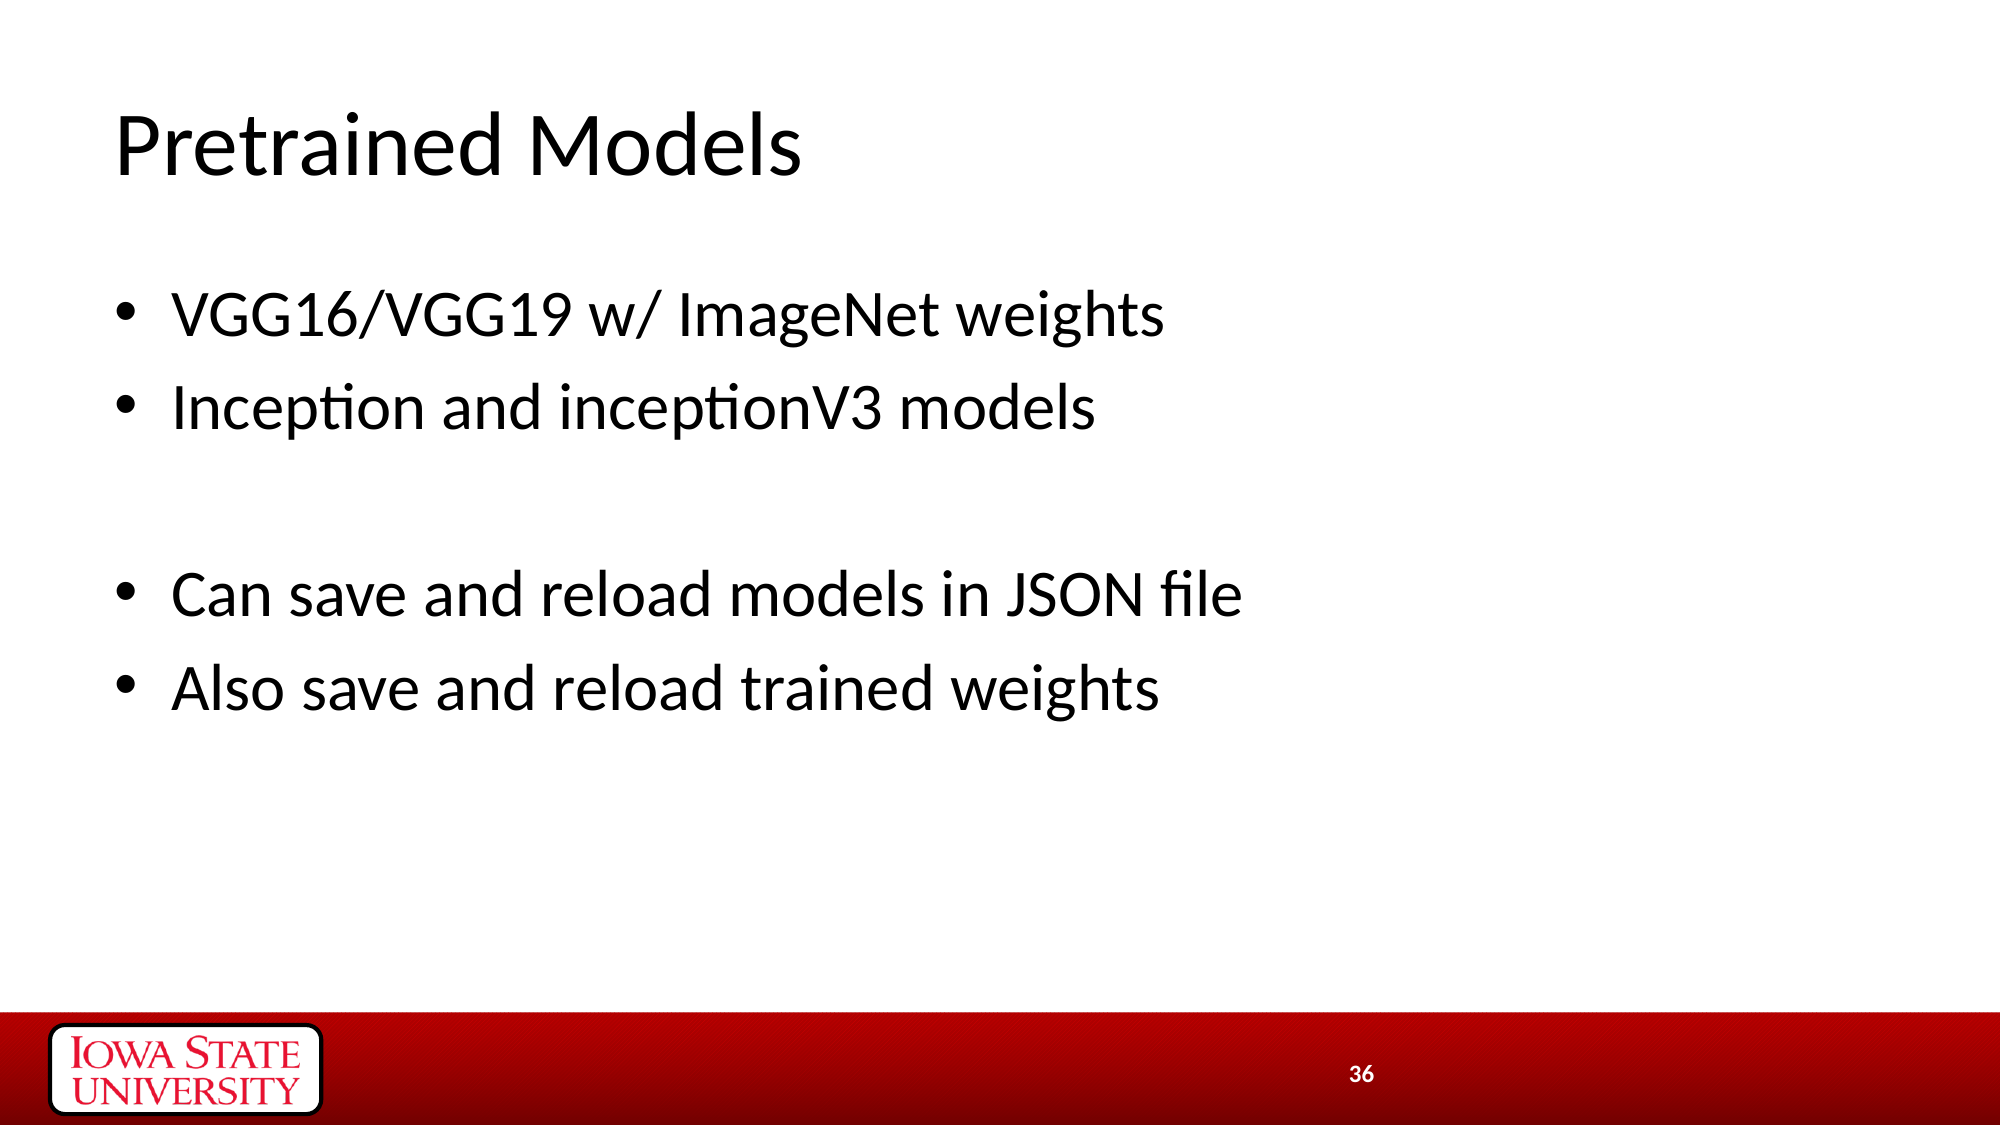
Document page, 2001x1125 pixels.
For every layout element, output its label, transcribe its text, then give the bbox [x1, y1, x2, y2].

picture [71, 1035, 300, 1105]
list VGG16/VGG19 w/ ImageNet weights Inception and inceptionV3 models Can save and reload models in JSON file Also save and reload trained weights [99, 262, 1900, 1005]
title Pretrained Models [99, 45, 1900, 233]
slide_number 36 [1128, 1042, 1595, 1103]
